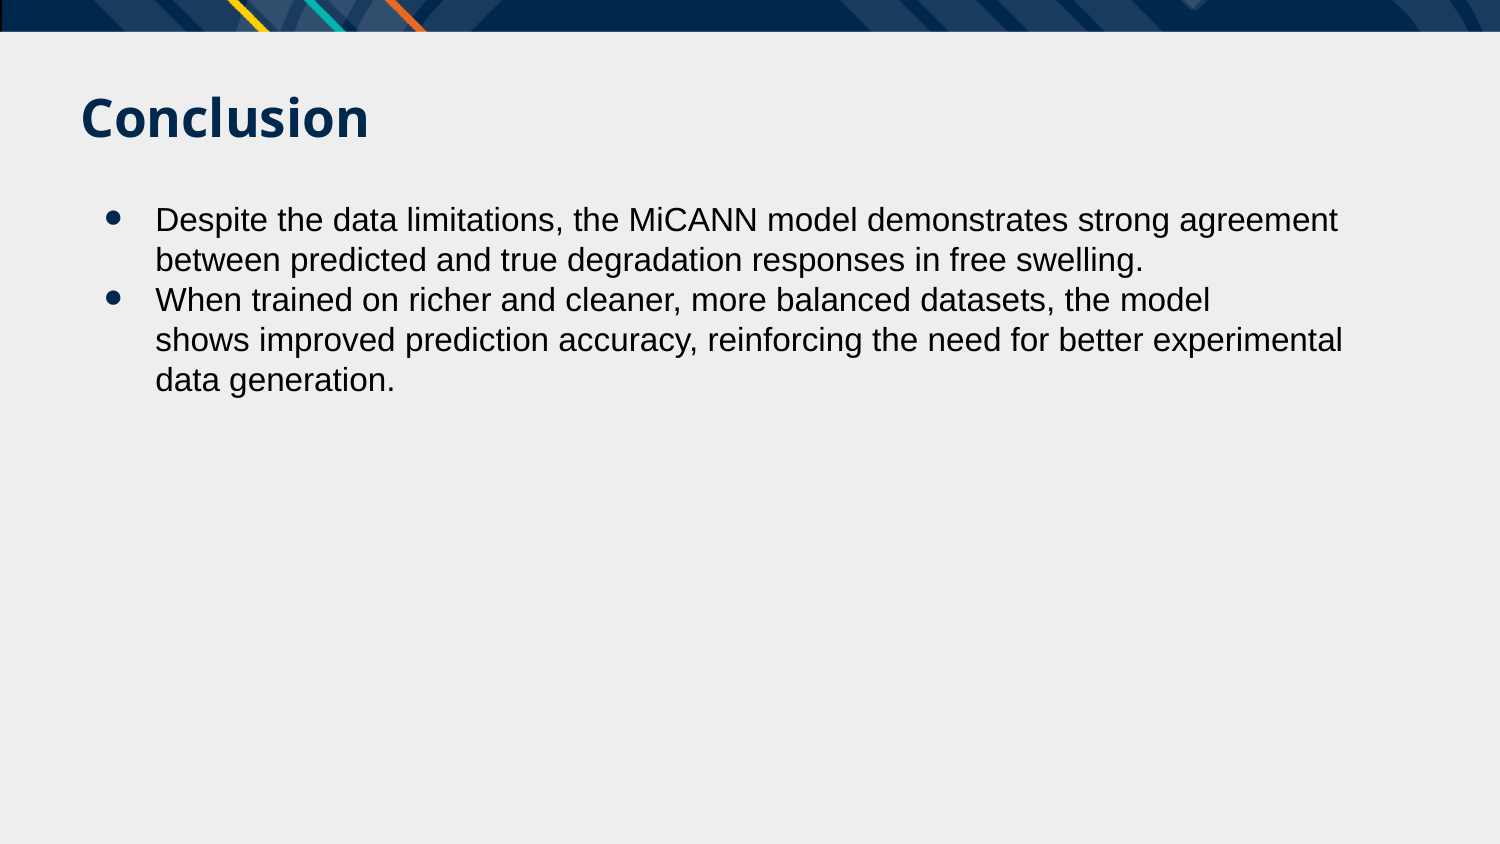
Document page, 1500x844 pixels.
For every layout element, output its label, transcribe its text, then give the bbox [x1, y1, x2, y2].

picture [0, 0, 1500, 32]
list Despite the data limitations, the MiCANN model demonstrates strong agreement between predicted and true degradation responses in free swelling. When trained on richer and cleaner, more balanced datasets, the model shows improved prediction accuracy, reinforcing the need for better experimental data generation. [65, 48, 1402, 584]
